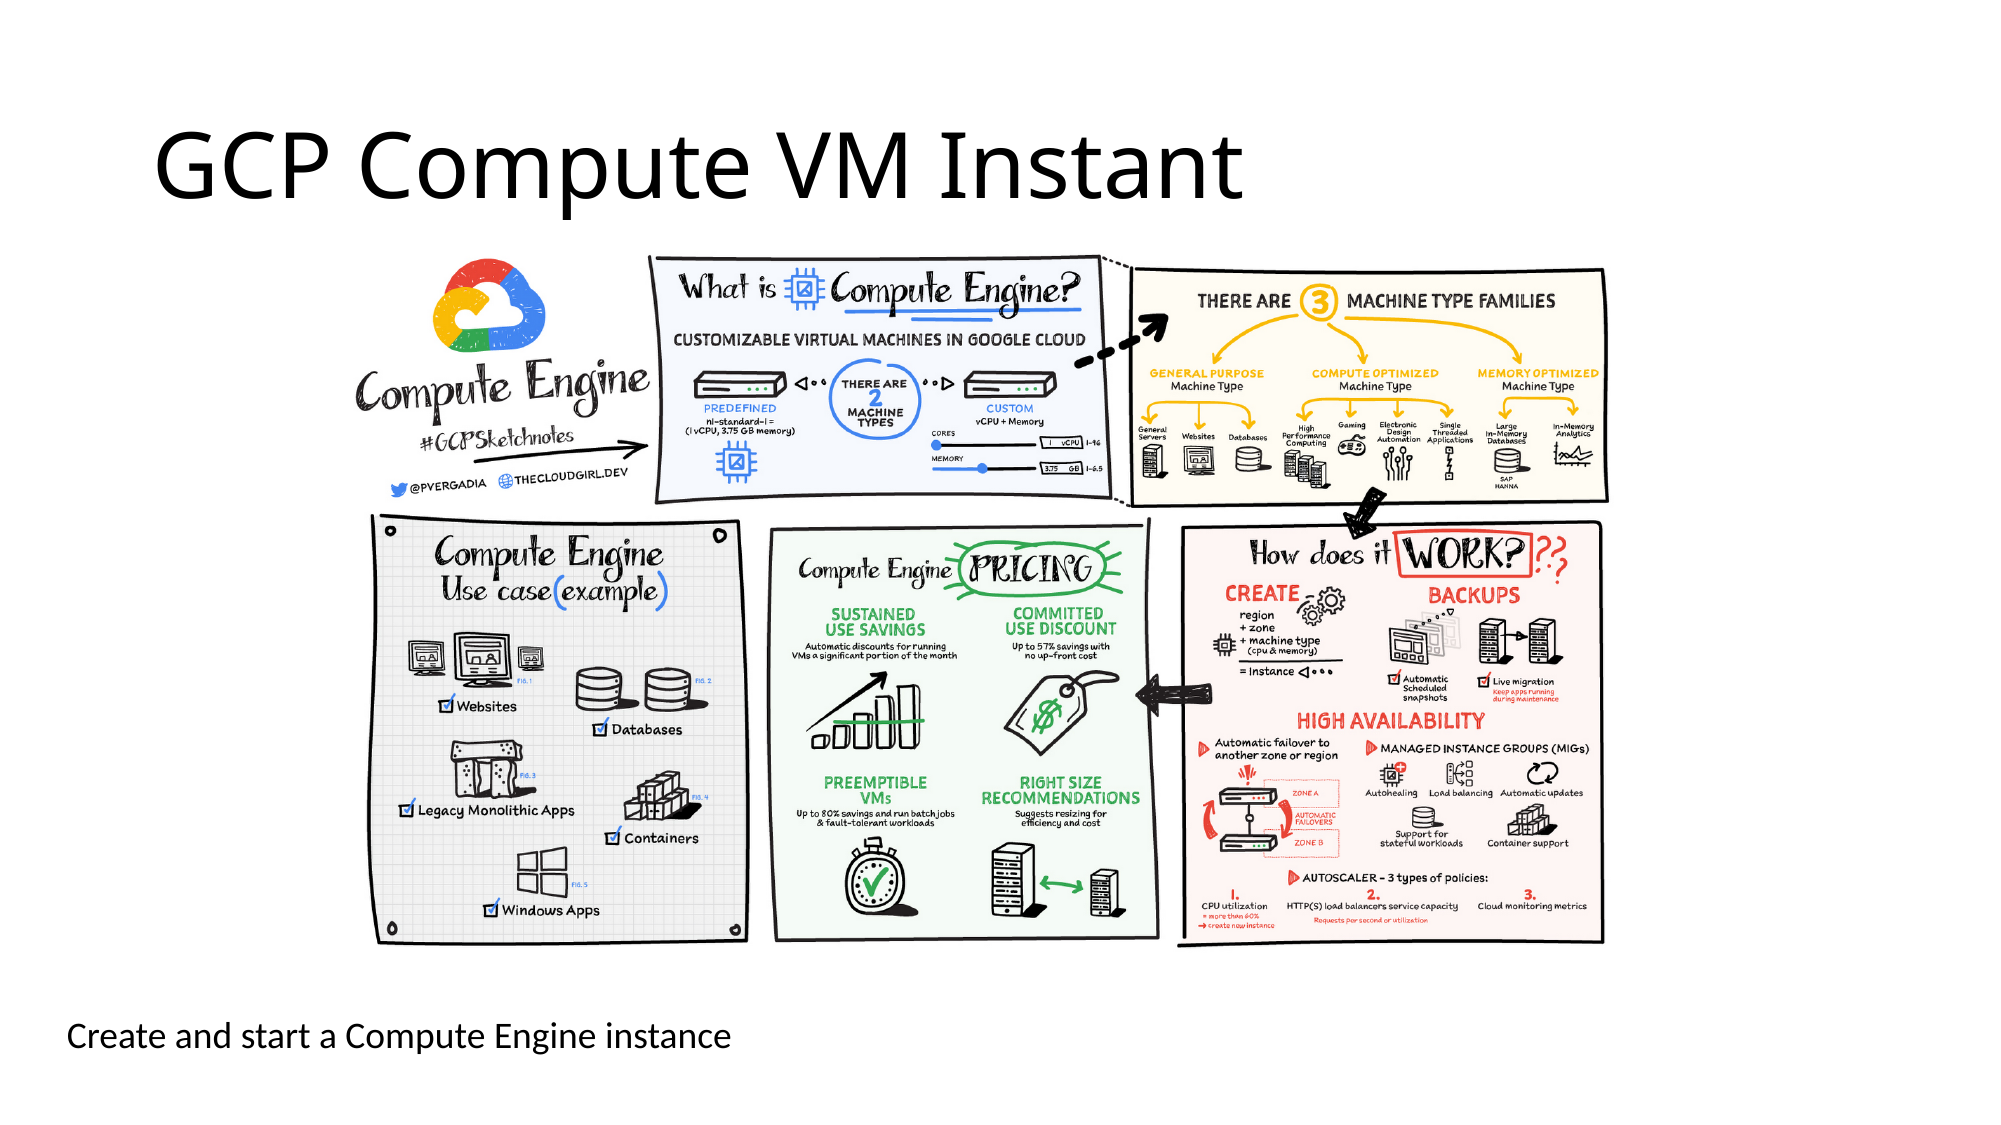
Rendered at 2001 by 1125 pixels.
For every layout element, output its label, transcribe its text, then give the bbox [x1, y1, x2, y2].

title GCP Compute VM Instant [137, 59, 1863, 278]
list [344, 241, 1614, 956]
text_box Create and start a Compute Engine instance [52, 1003, 748, 1063]
